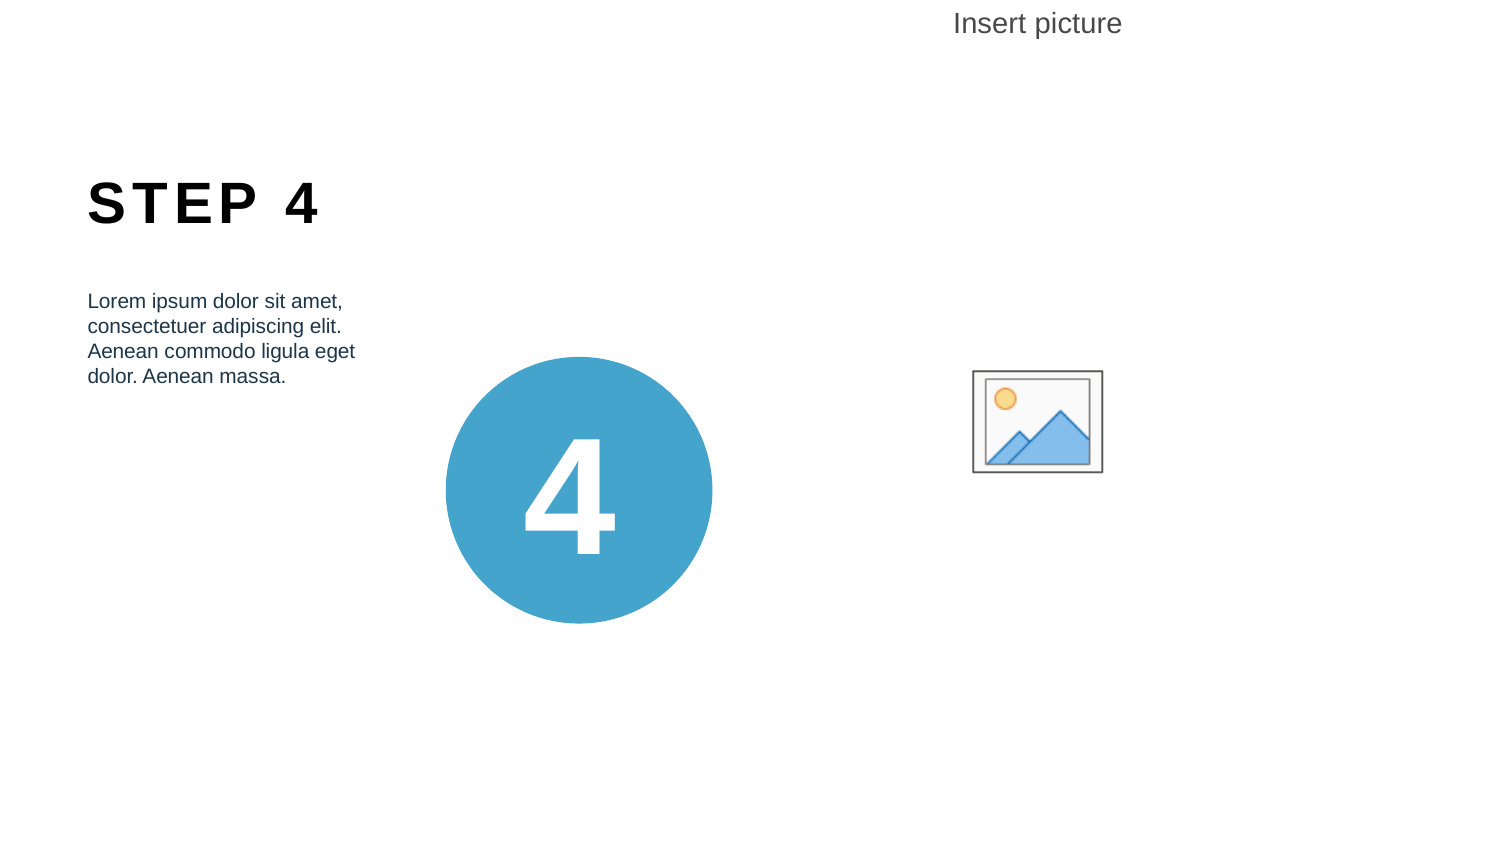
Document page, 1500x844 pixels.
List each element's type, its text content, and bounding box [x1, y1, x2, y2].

text_box [445, 356, 575, 625]
picture [575, 0, 1500, 844]
text_box 4 [517, 387, 575, 588]
text_box Lorem ipsum dolor sit amet, consectetuer adipiscing elit. Aenean commodo ligula eget dolor. Aenean massa. [87, 287, 396, 388]
text_box STEP 4 [87, 164, 441, 235]
